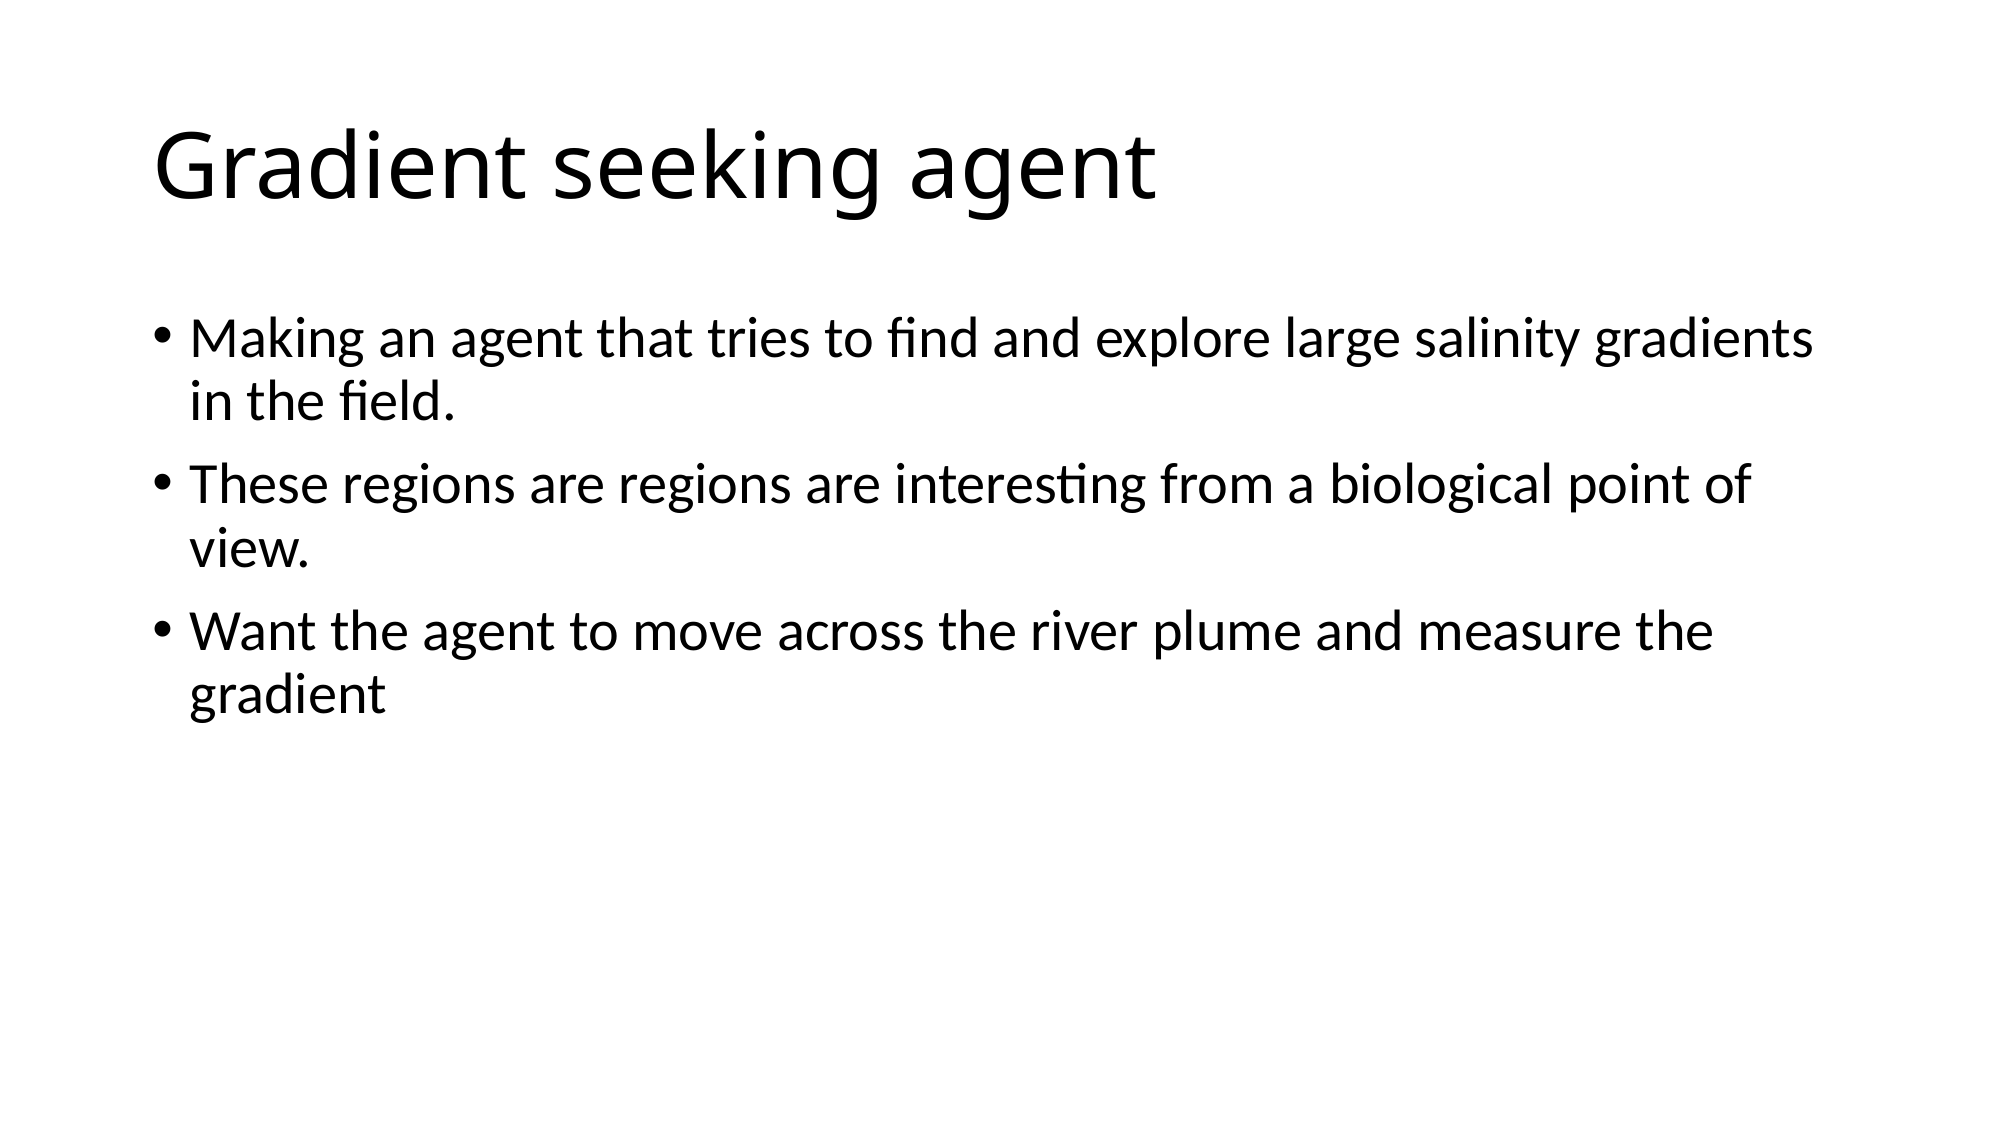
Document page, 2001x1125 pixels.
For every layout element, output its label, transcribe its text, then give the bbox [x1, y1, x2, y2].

title Gradient seeking agent [137, 59, 1863, 278]
list Making an agent that tries to find and explore large salinity gradients in the field. These regions are regions are interesting from a biological point of view. Want the agent to move across the river plume and measure the gradient [137, 299, 1863, 1014]
